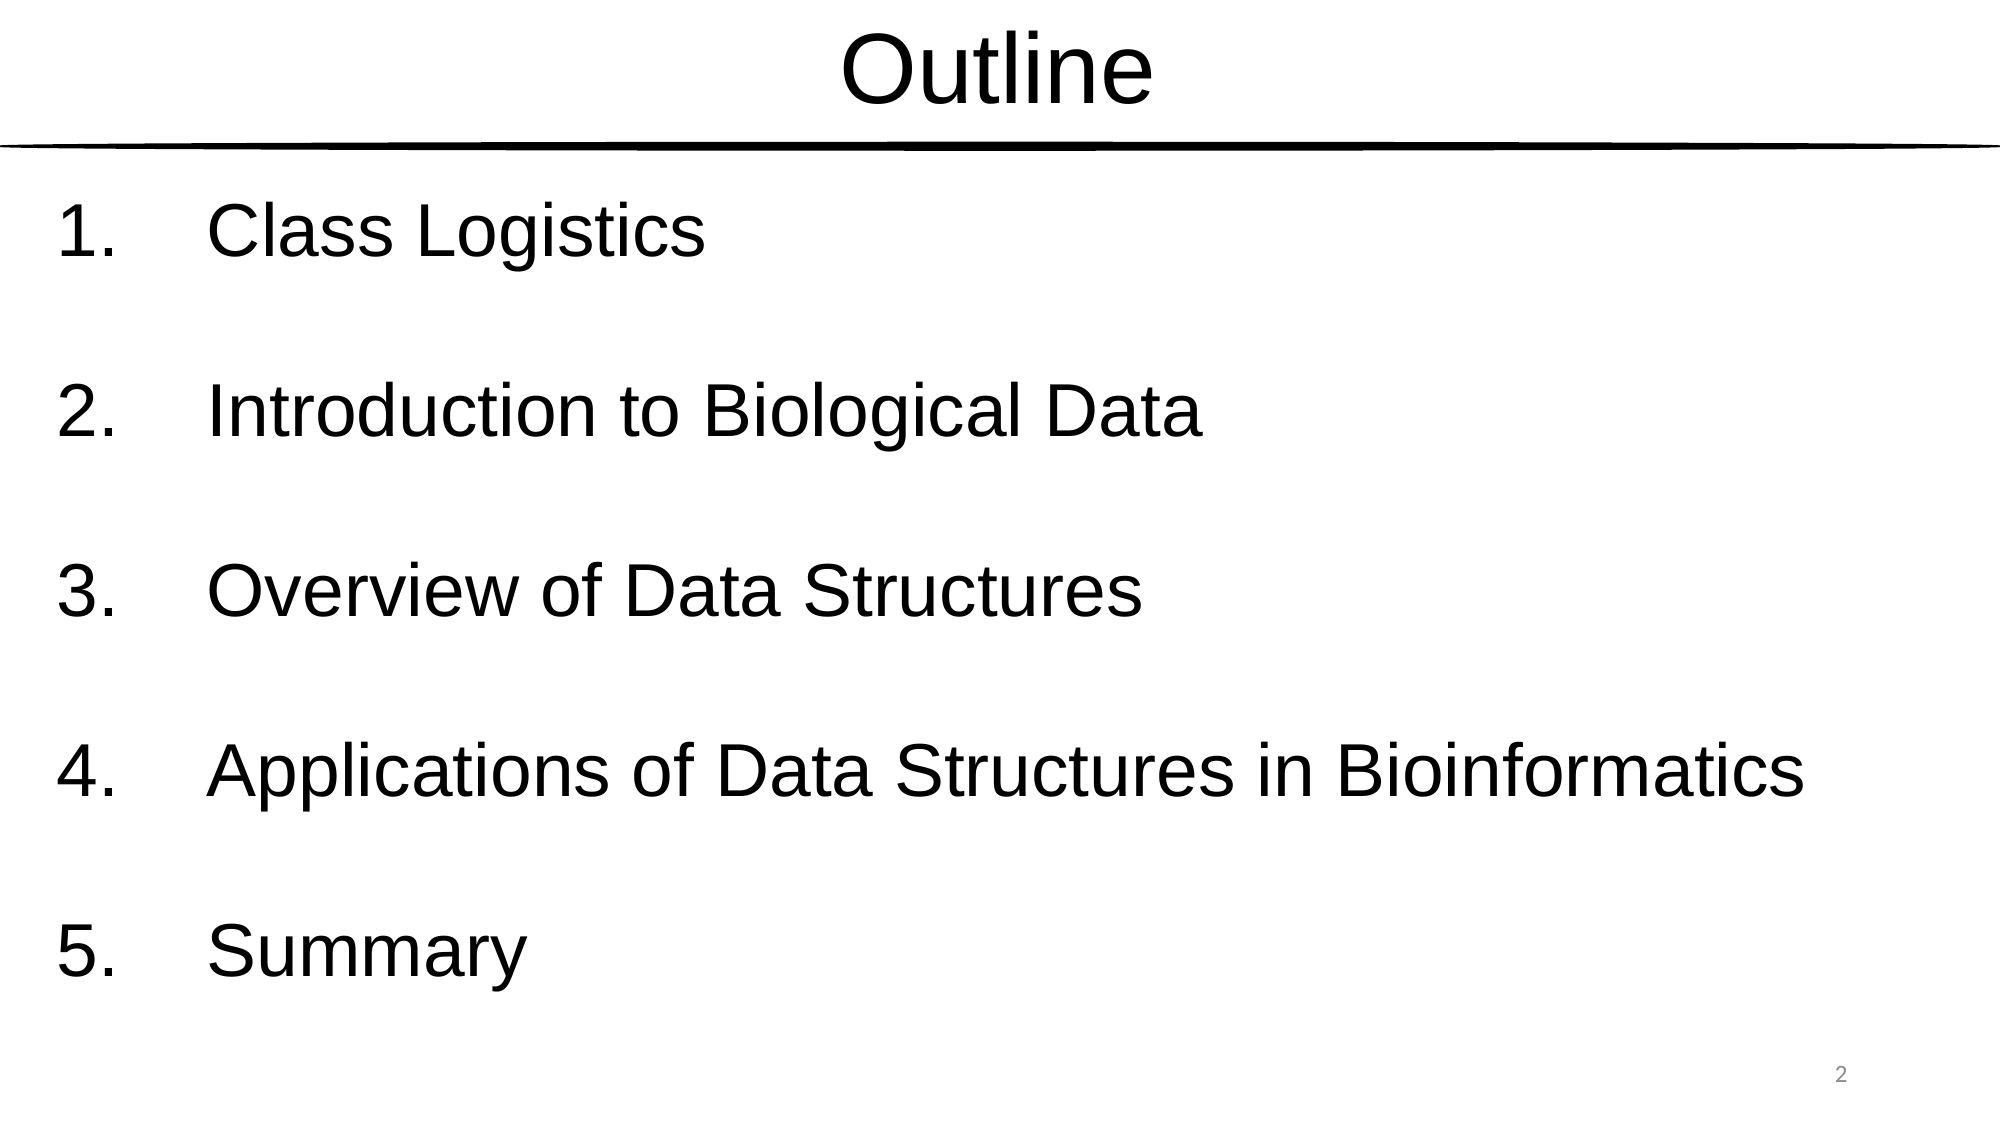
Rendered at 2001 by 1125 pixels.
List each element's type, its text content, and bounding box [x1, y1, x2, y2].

title Outline [135, 12, 1861, 131]
slide_number 2 [1412, 1042, 1863, 1103]
text_box [0, 142, 2000, 150]
text_box Class Logistics Introduction to Biological Data Overview of Data Structures Applications of Data Structures in Bioinformatics Summary [42, 174, 1955, 999]
